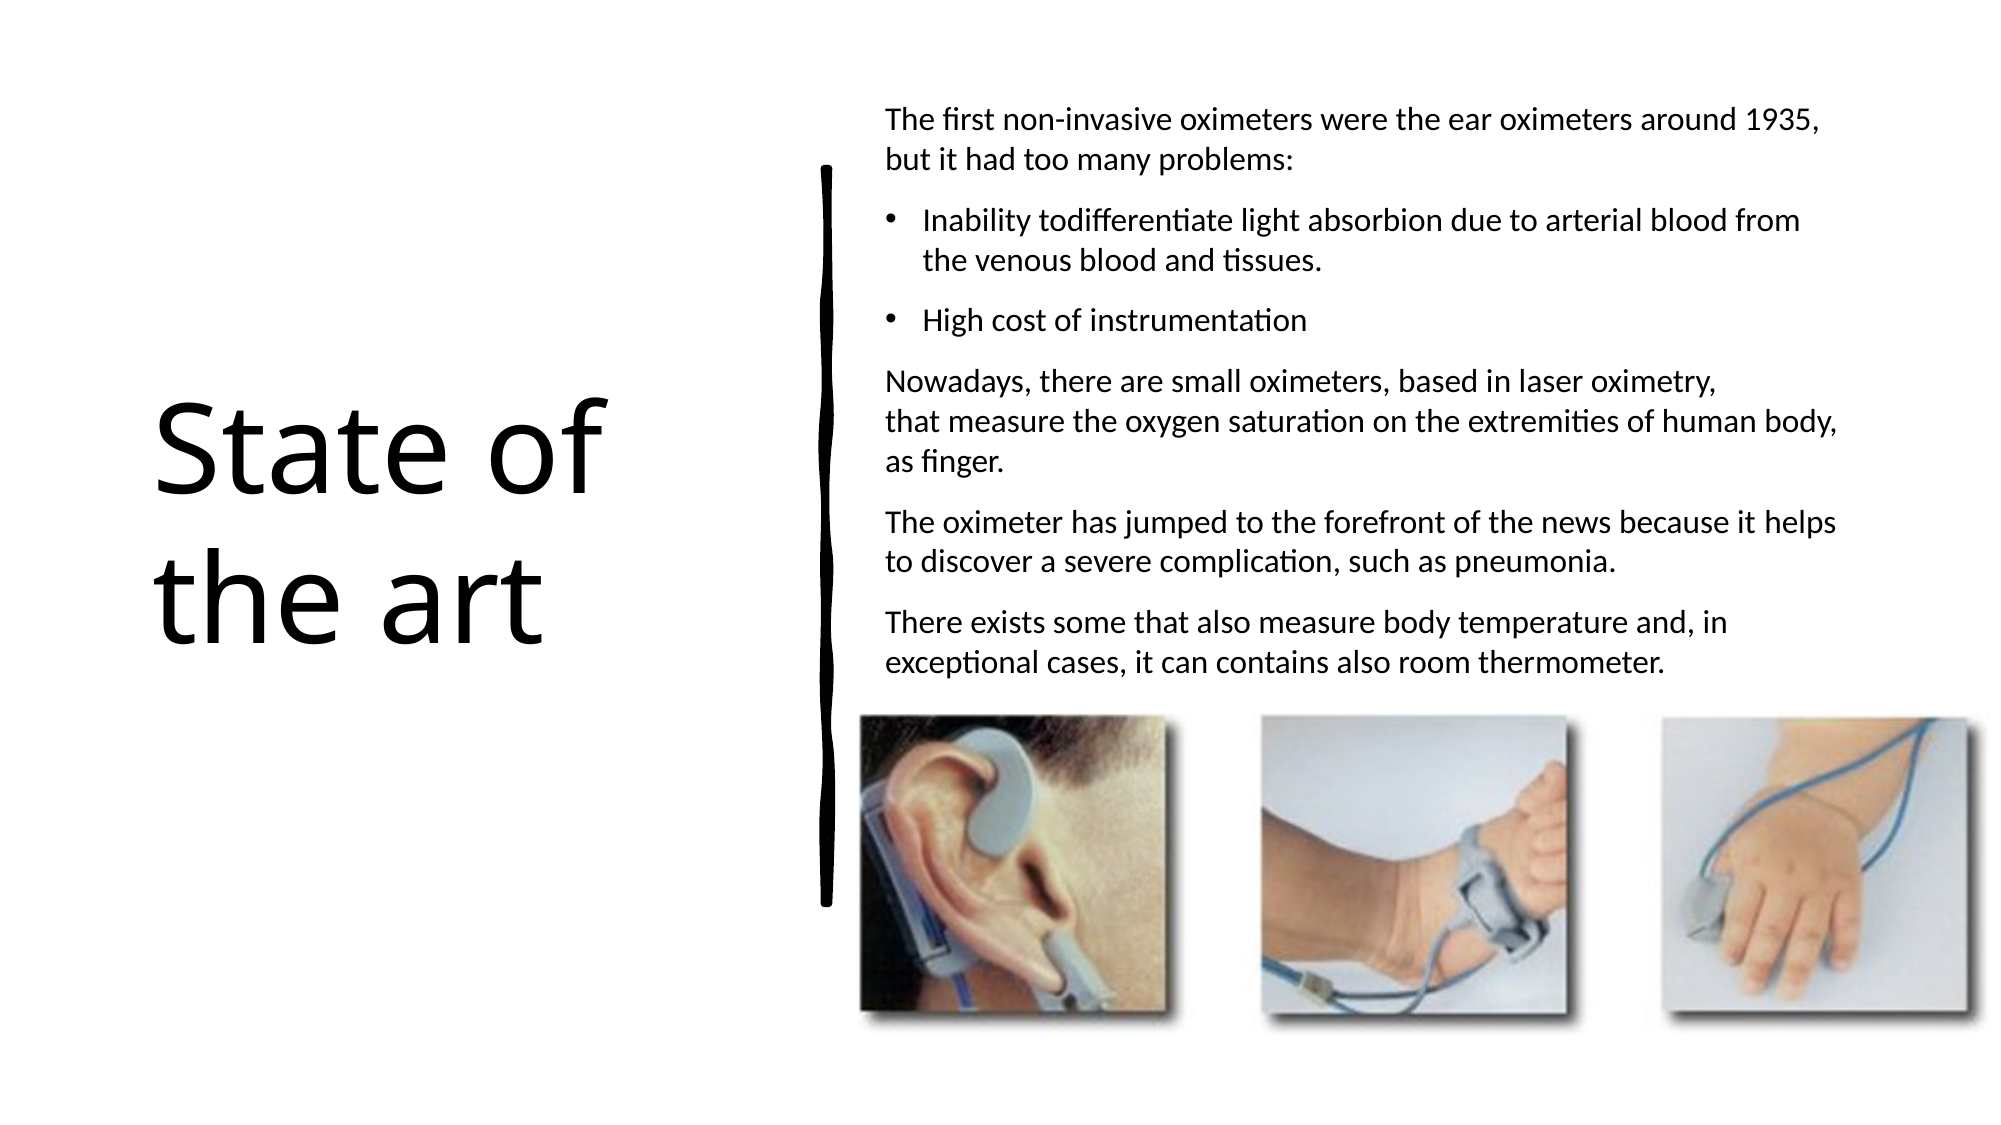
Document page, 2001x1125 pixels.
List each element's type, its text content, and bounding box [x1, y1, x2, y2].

picture [858, 713, 1990, 1036]
list The first non-invasive oximeters were the ear oximeters around 1935, but it had too many problems: Inability todifferentiate light absorbion due to arterial blood from the venous blood and tissues. High cost of instrumentation Nowadays, there are small oximeters, based in laser oximetry, that measure the oxygen saturation on the extremities of human body, as finger. The oximeter has jumped to the forefront of the news because it helps to discover a severe complication, such as pneumonia. There exists some that also measure body temperature and, in exceptional cases, it can contains also room thermometer. [870, 90, 1863, 713]
title State of the art [137, 237, 783, 801]
